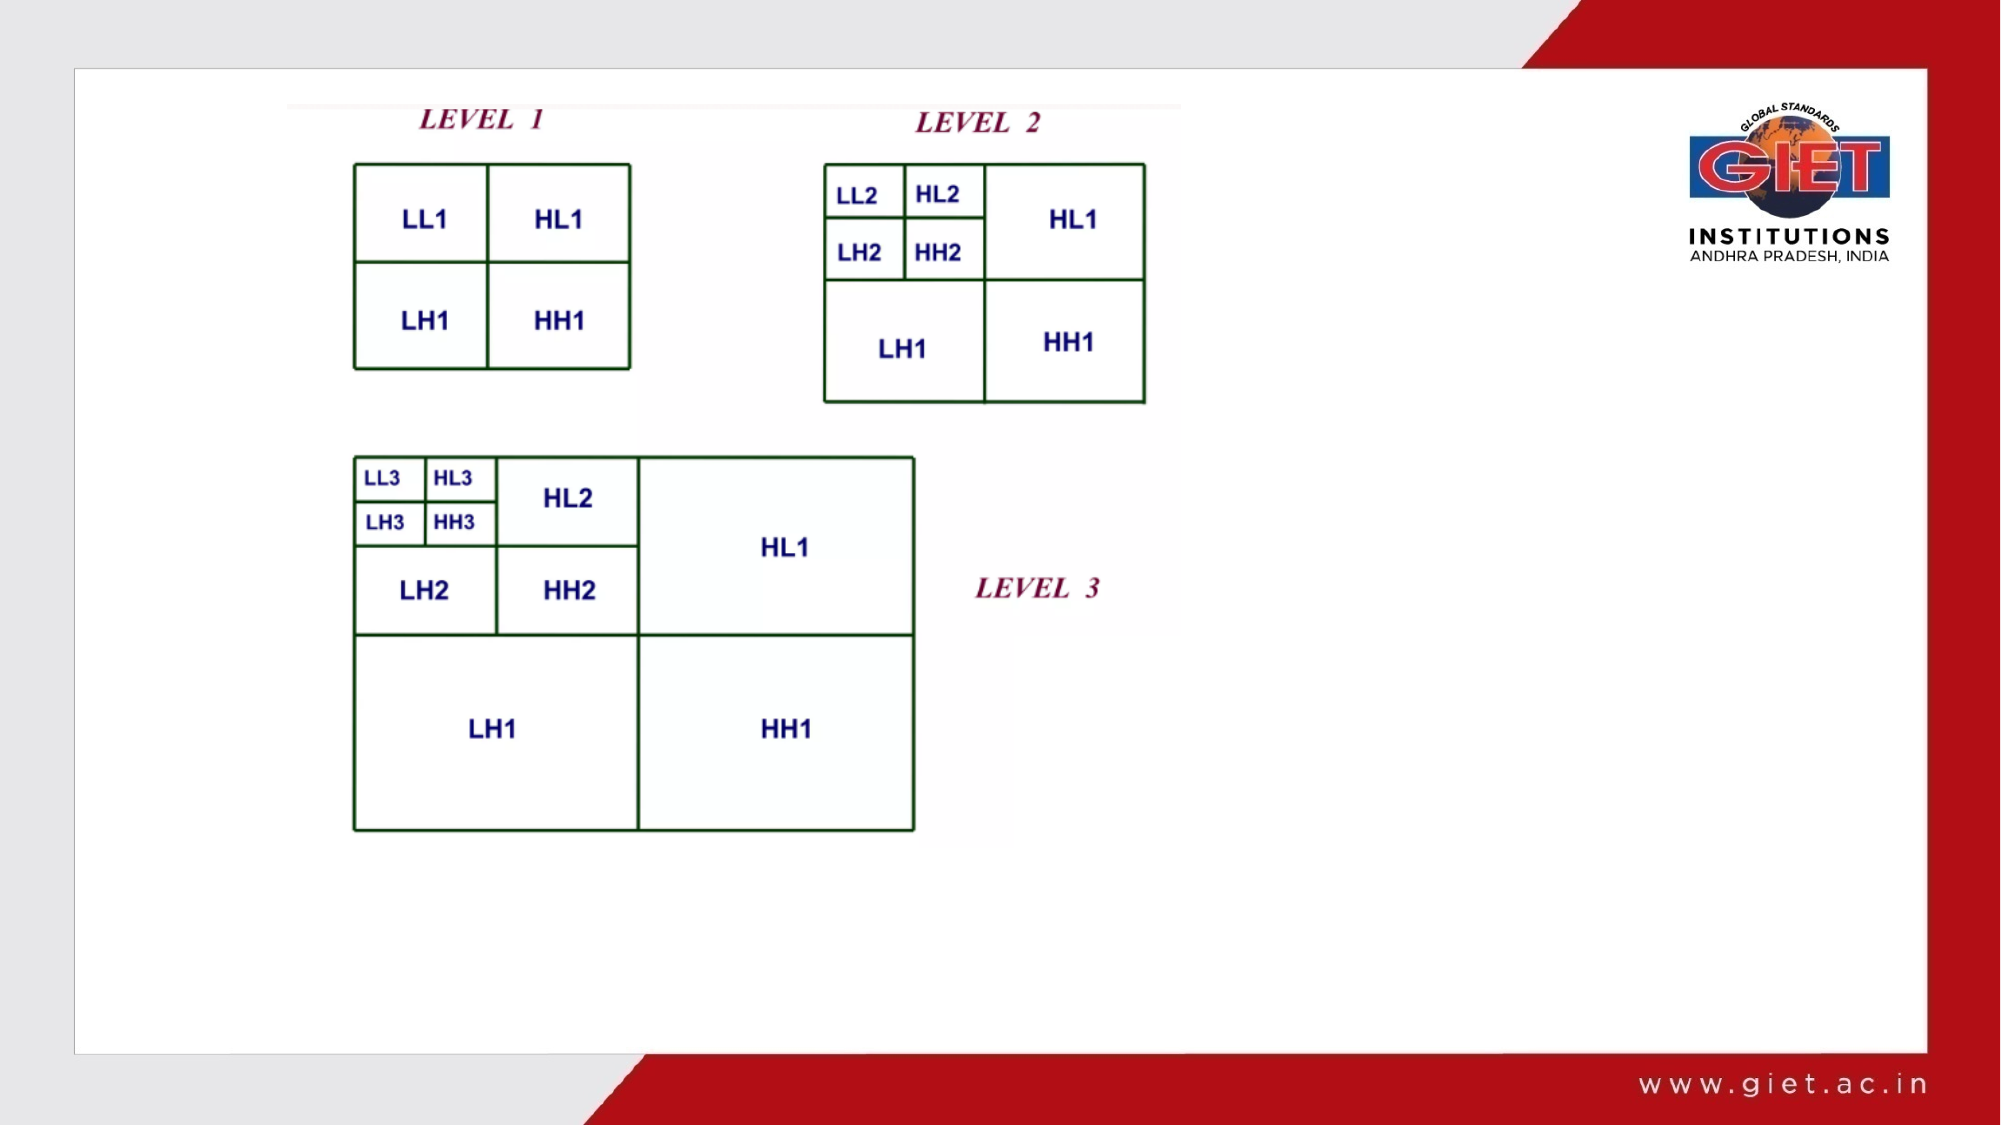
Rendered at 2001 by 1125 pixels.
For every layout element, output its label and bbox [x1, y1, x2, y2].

list [287, 104, 1181, 848]
picture [0, 0, 2001, 1125]
